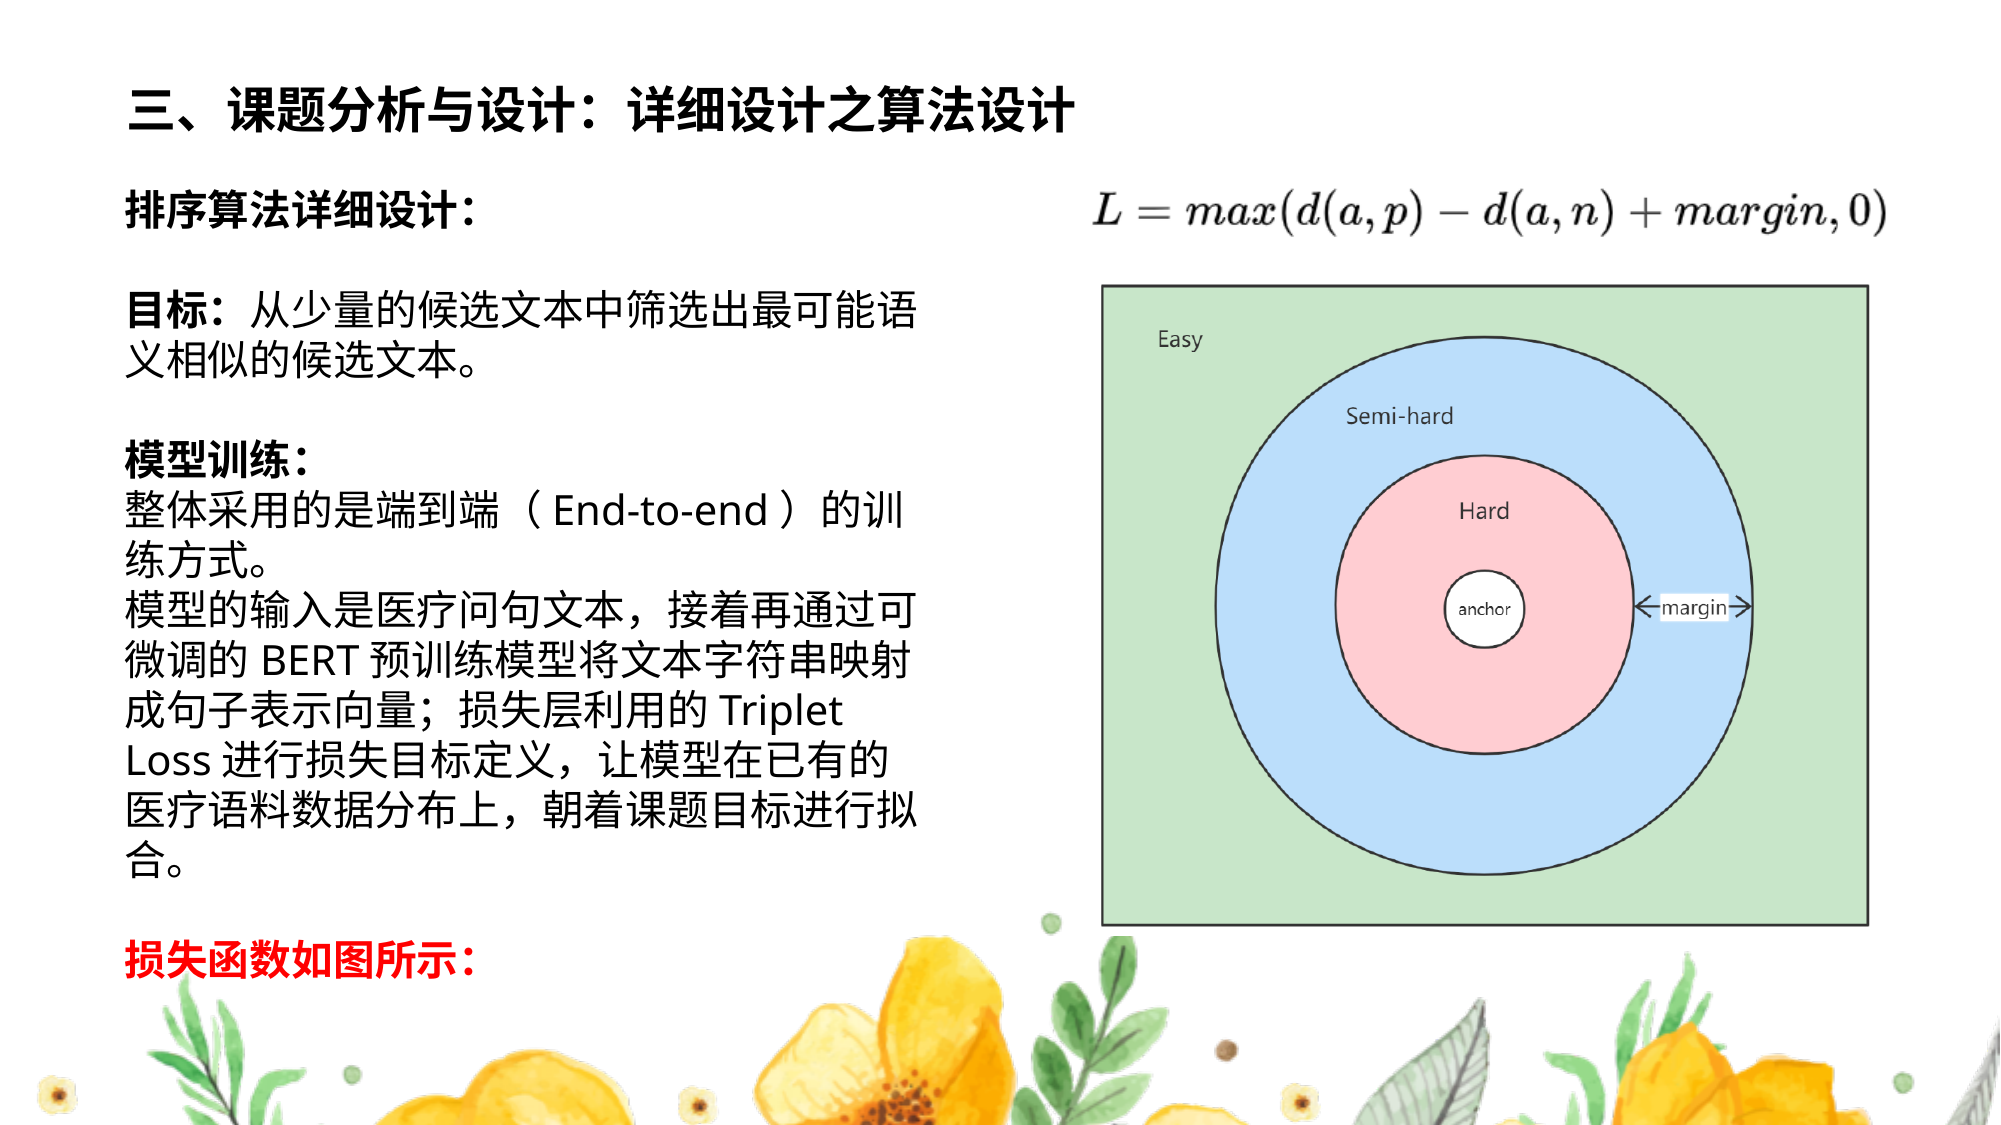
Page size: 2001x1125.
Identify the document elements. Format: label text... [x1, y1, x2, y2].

picture [1069, 162, 1914, 255]
picture [8, 258, 2000, 1125]
text_box 排序算法详细设计： 目标：从少量的候选文本中筛选出最可能语义相似的候选文本。 模型训练： 整体采用的是端到端（End-to-end）的训练方式。 模型的输入是医疗问句文本，接着再通过可微调的BERT预训练模型将文本字符串映射成句子表示向量；损失层利用的Triplet Loss进行损失目标定义，让模型在已有的医疗语料数据分布上，朝着课题目标进行拟合。 损失函数如图所示： [109, 176, 937, 992]
title 三、课题分析与设计：详细设计之算法设计 [109, 72, 1891, 146]
